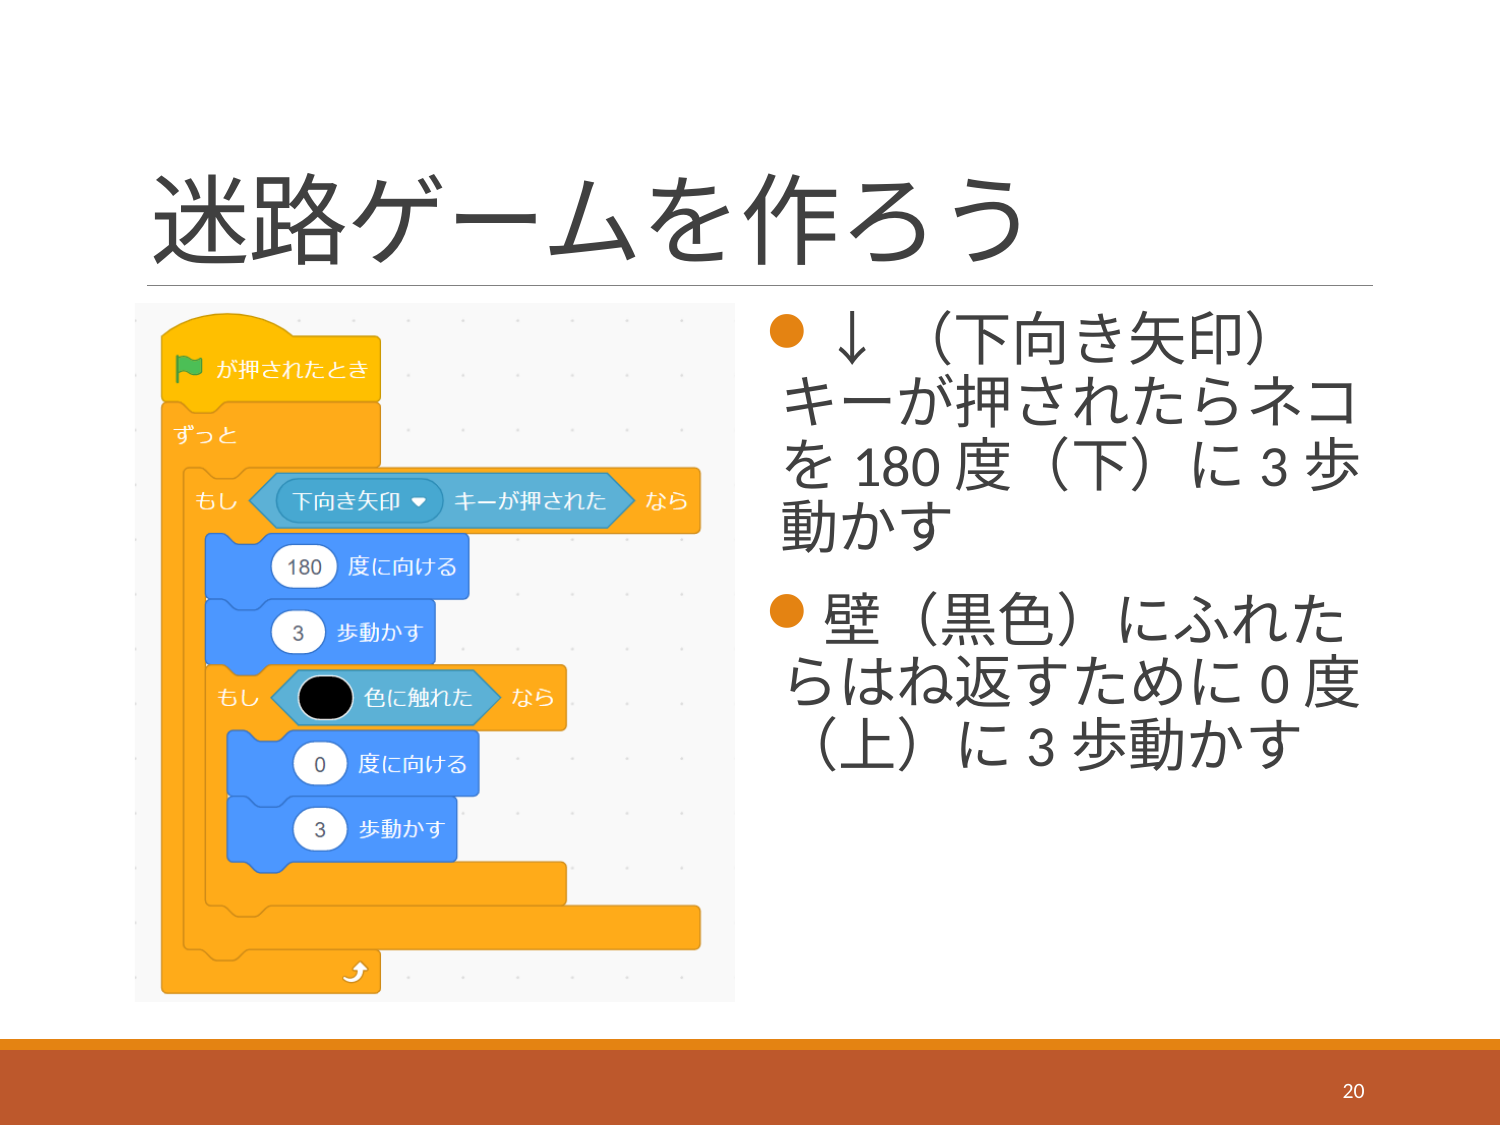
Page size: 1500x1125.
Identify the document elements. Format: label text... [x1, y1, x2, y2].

picture [134, 302, 736, 1003]
slide_number 19 [1218, 1059, 1380, 1120]
title 迷路ゲームを作ろう [135, 47, 1373, 285]
list ↓（下向き矢印）キーが押されたらネコを180度（下）に3歩動かす 壁（黒色）にふれたらはね返すために0度（上）に3歩動かす [765, 302, 1373, 963]
